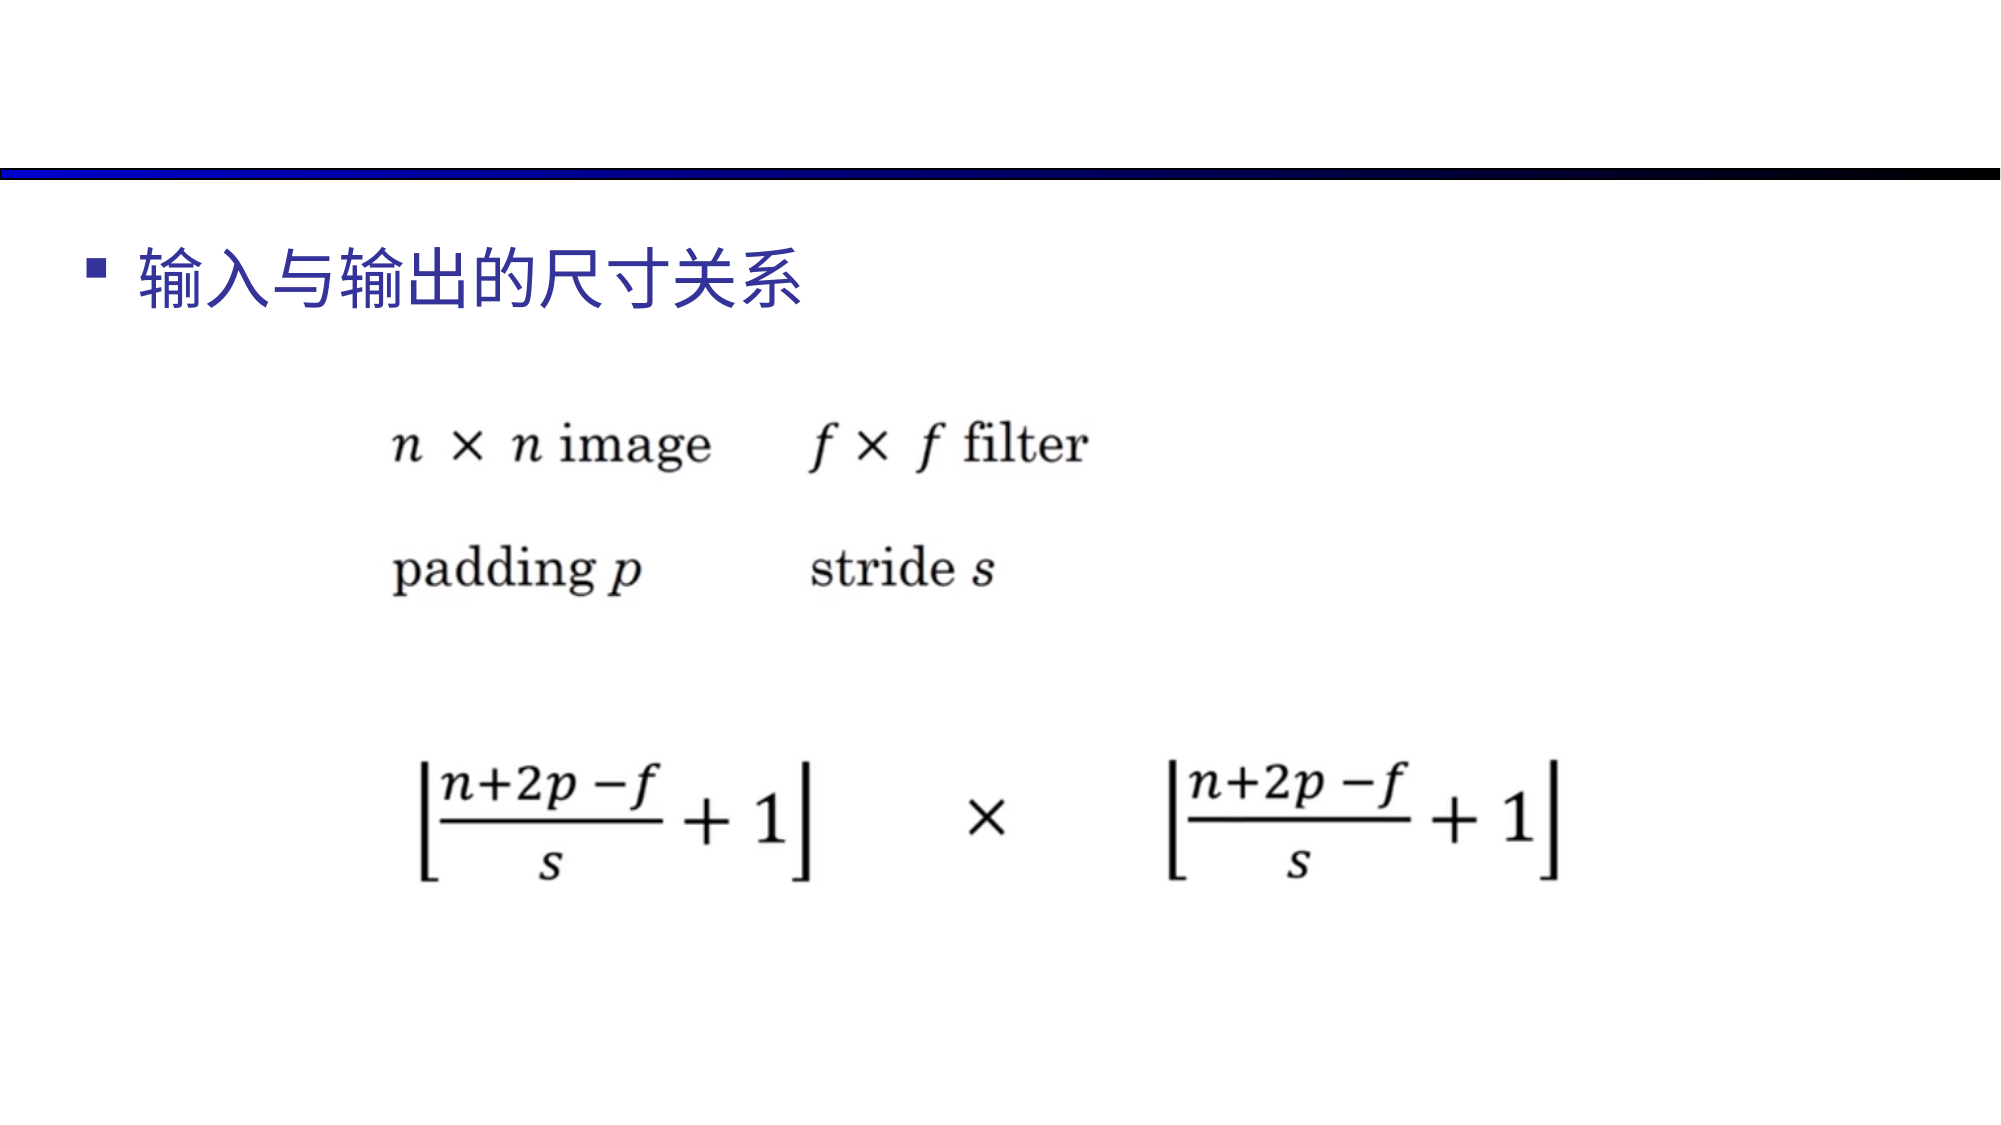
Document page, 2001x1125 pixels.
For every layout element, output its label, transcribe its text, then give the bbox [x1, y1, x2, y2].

list 输入与输出的尺寸关系 [66, 228, 1934, 1006]
picture [353, 392, 1594, 929]
